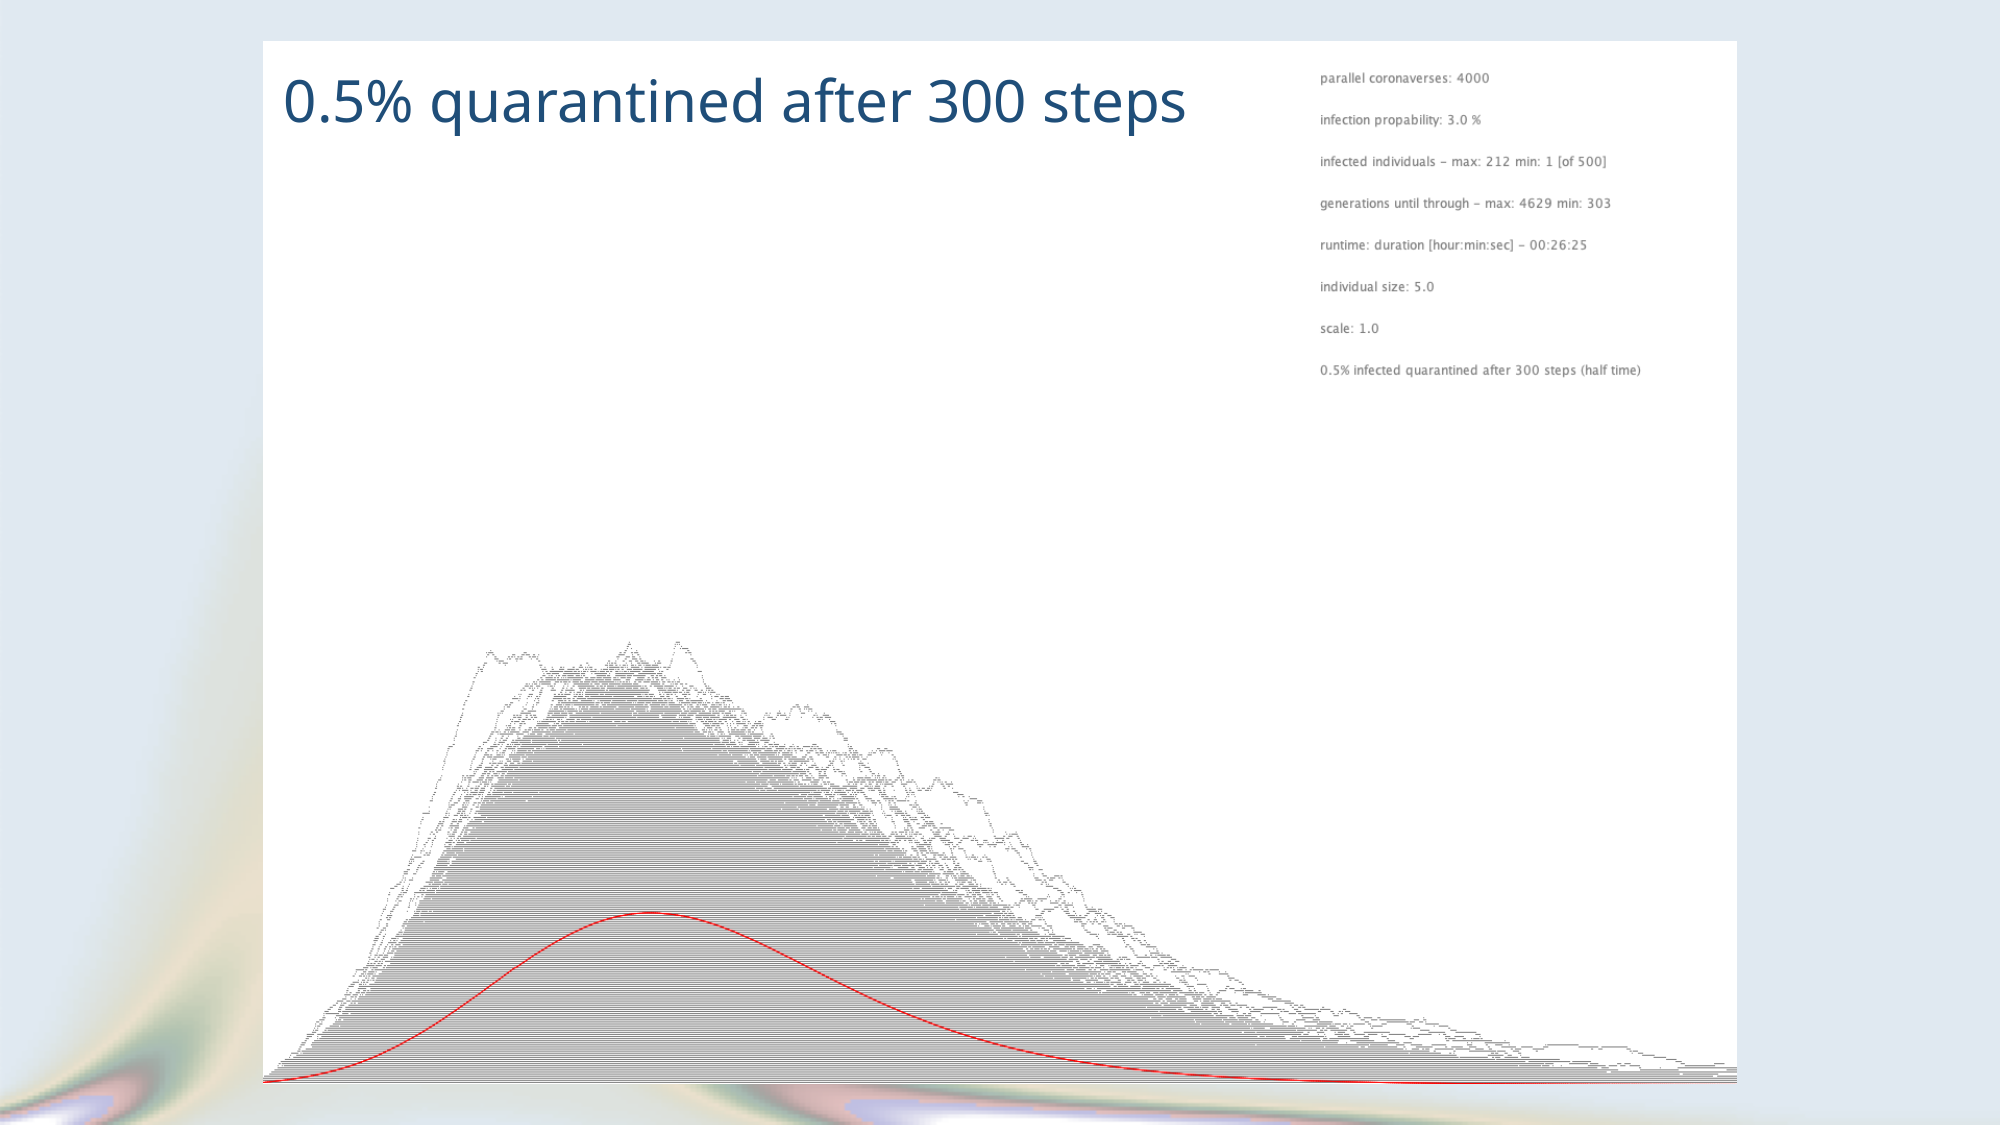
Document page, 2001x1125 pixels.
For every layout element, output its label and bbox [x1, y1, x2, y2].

picture [263, 41, 1737, 1084]
